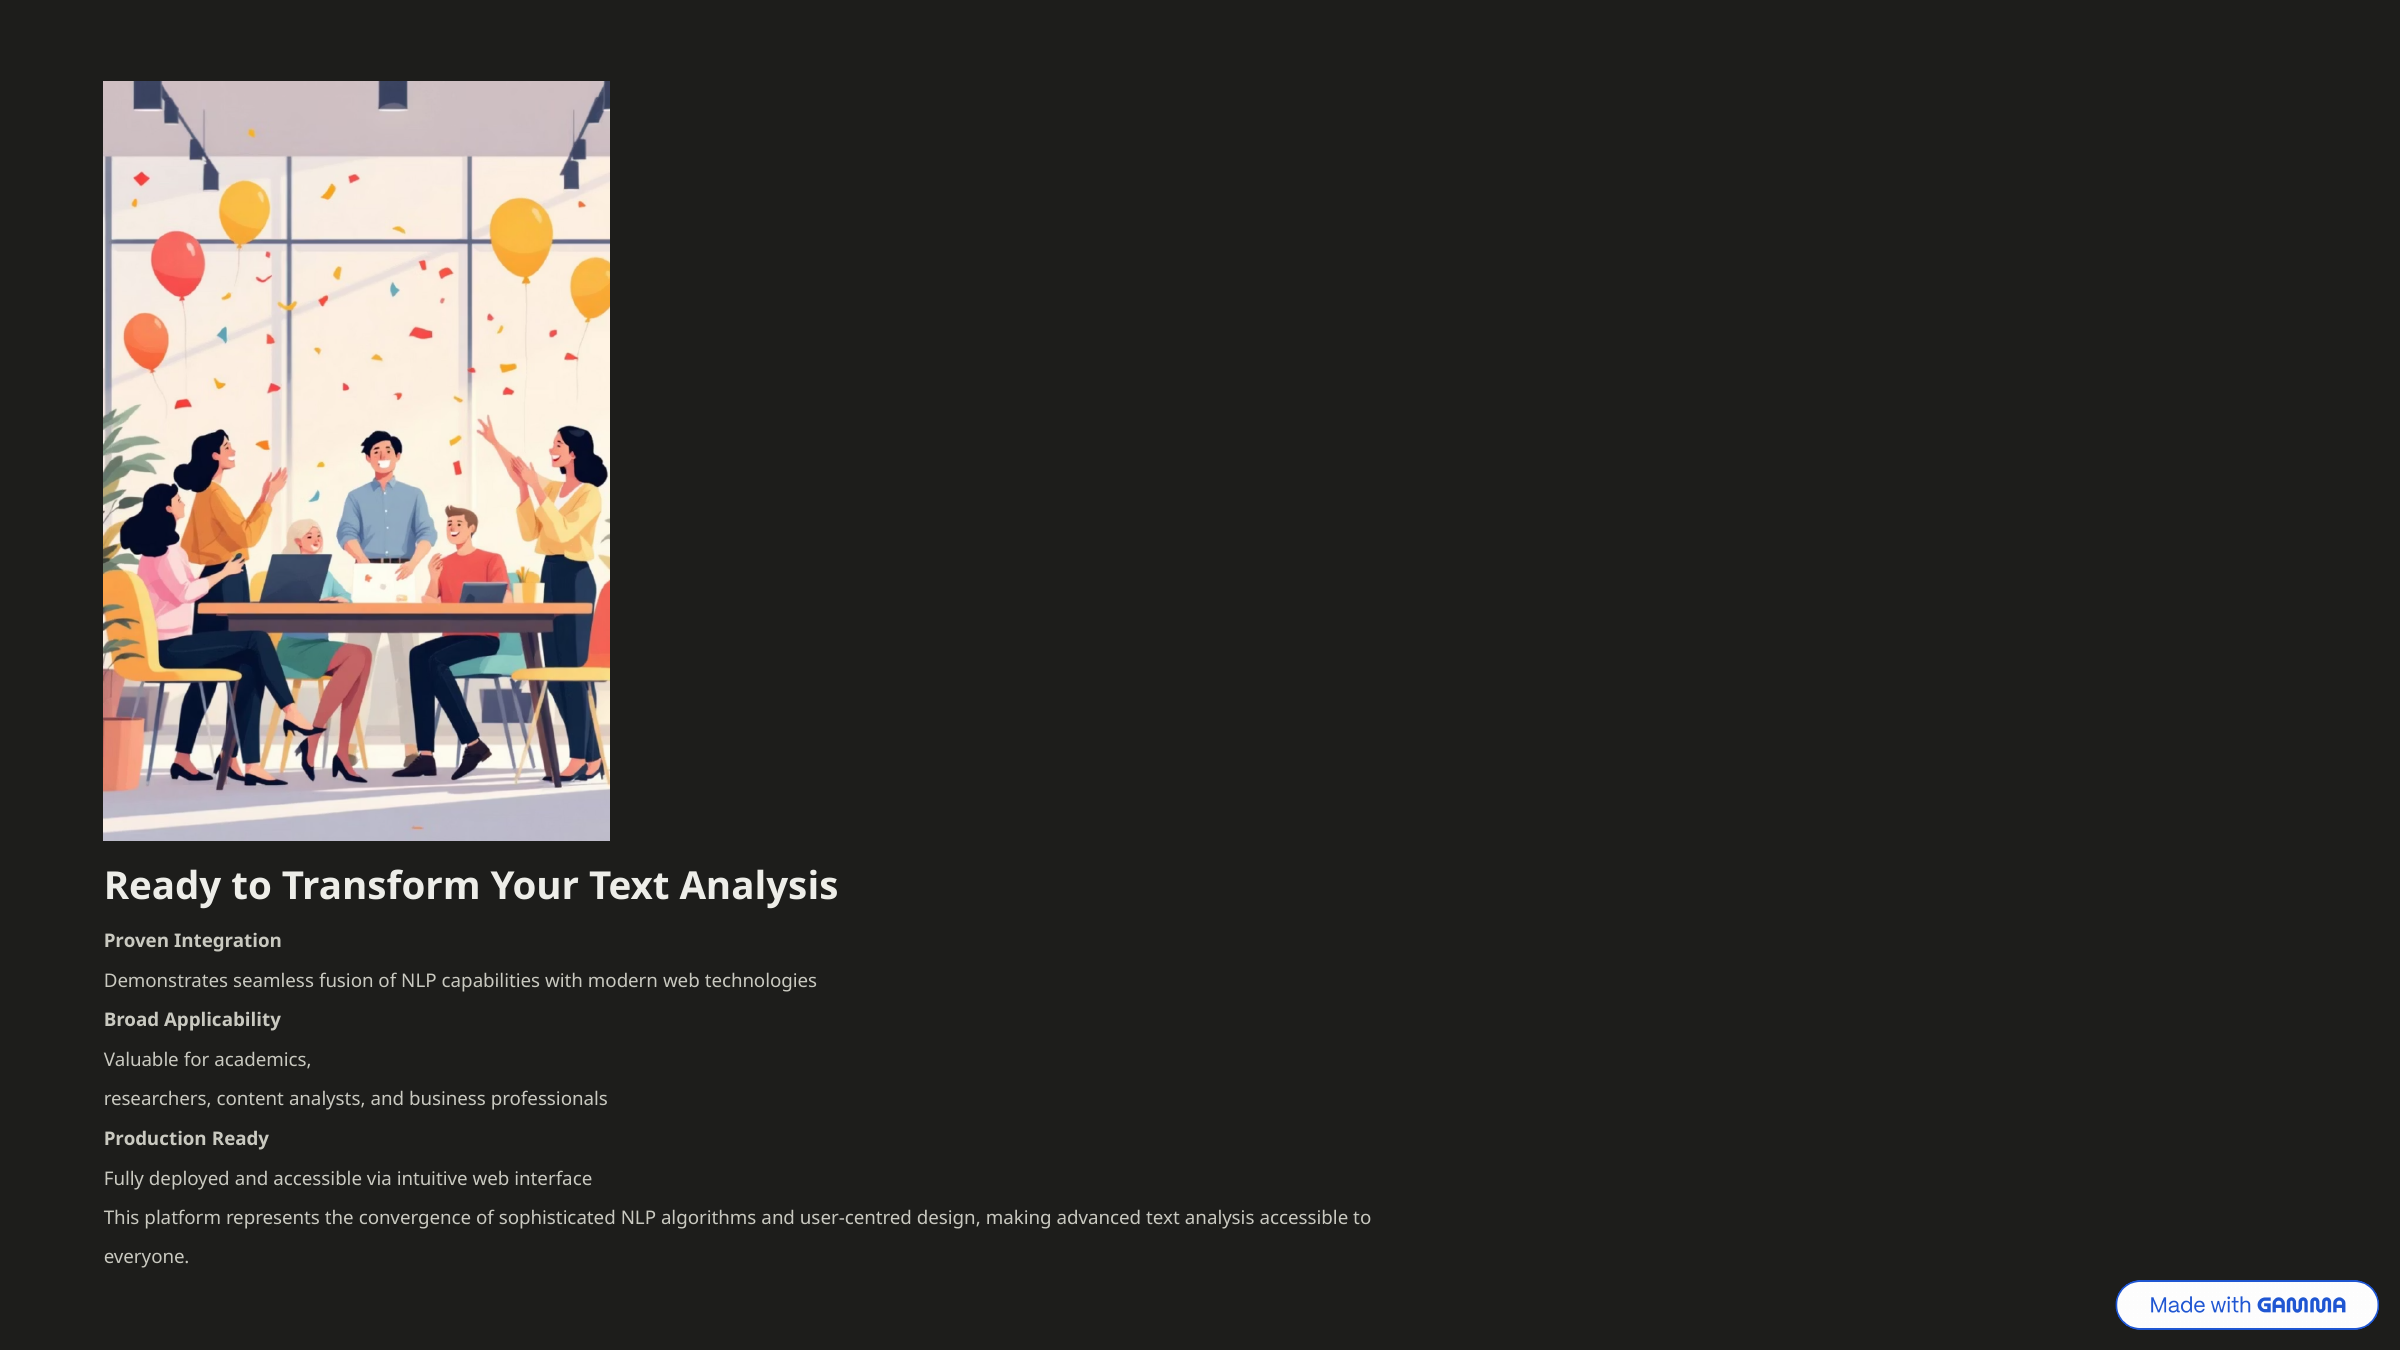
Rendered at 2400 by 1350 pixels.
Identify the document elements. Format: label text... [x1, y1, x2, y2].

text_box researchers, content analysts, and business professionals [103, 1084, 2297, 1111]
text_box Proven Integration [103, 926, 2297, 953]
text_box Ready to Transform Your Text Analysis [103, 859, 874, 908]
text_box Production Ready [103, 1124, 2297, 1150]
text_box everyone. [103, 1242, 2297, 1269]
text_box Broad Applicability [103, 1005, 2297, 1032]
text_box This platform represents the convergence of sophisticated NLP algorithms and user-centred design, making advanced text analysis accessible to [103, 1203, 2297, 1229]
text_box Demonstrates seamless fusion of NLP capabilities with modern web technologies [103, 966, 2297, 992]
picture [103, 81, 610, 841]
text_box Valuable for academics, [103, 1045, 2297, 1071]
text_box Fully deployed and accessible via intuitive web interface [103, 1163, 2297, 1190]
picture [2106, 1271, 2389, 1339]
